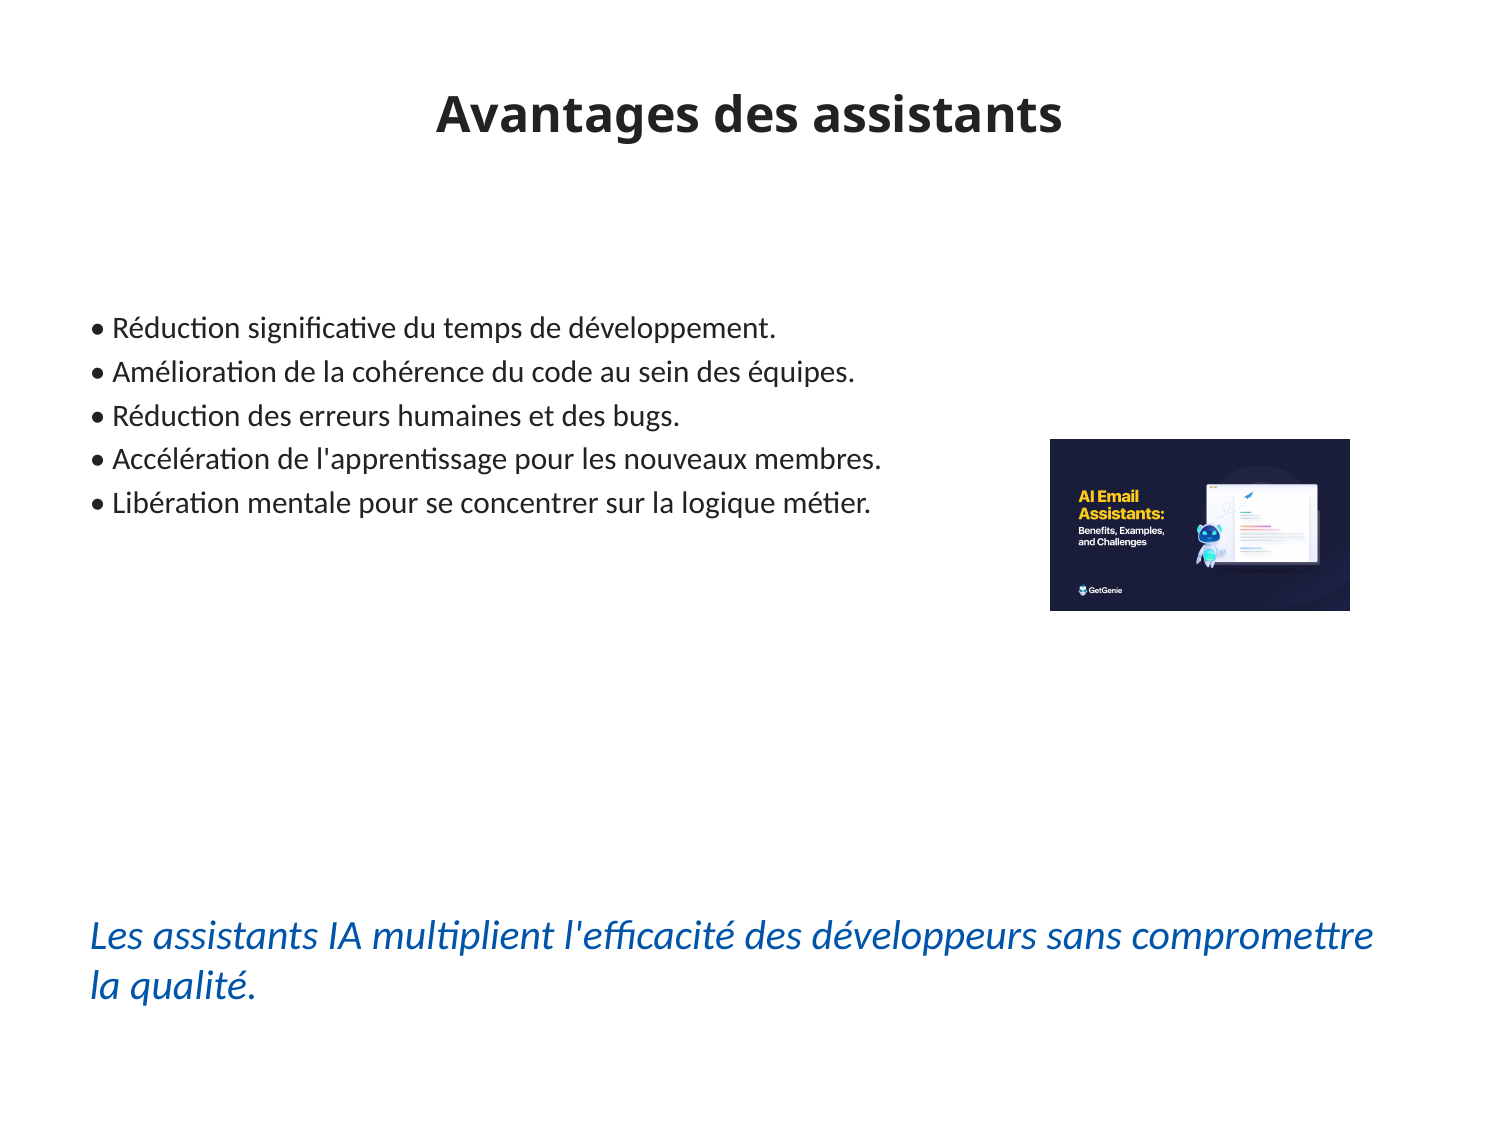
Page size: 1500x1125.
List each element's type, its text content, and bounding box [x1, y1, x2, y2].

list Les assistants IA multiplient l'efficacité des développeurs sans compromettre la qualité. [75, 900, 1425, 1050]
picture [1049, 439, 1350, 611]
list • Réduction significative du temps de développement. • Amélioration de la cohérence du code au sein des équipes. • Réduction des erreurs humaines et des bugs. • Accélération de l'apprentissage pour les nouveaux membres. • Libération mentale pour se concentrer sur la logique métier. [75, 299, 975, 750]
title Avantages des assistants [75, 75, 1425, 225]
